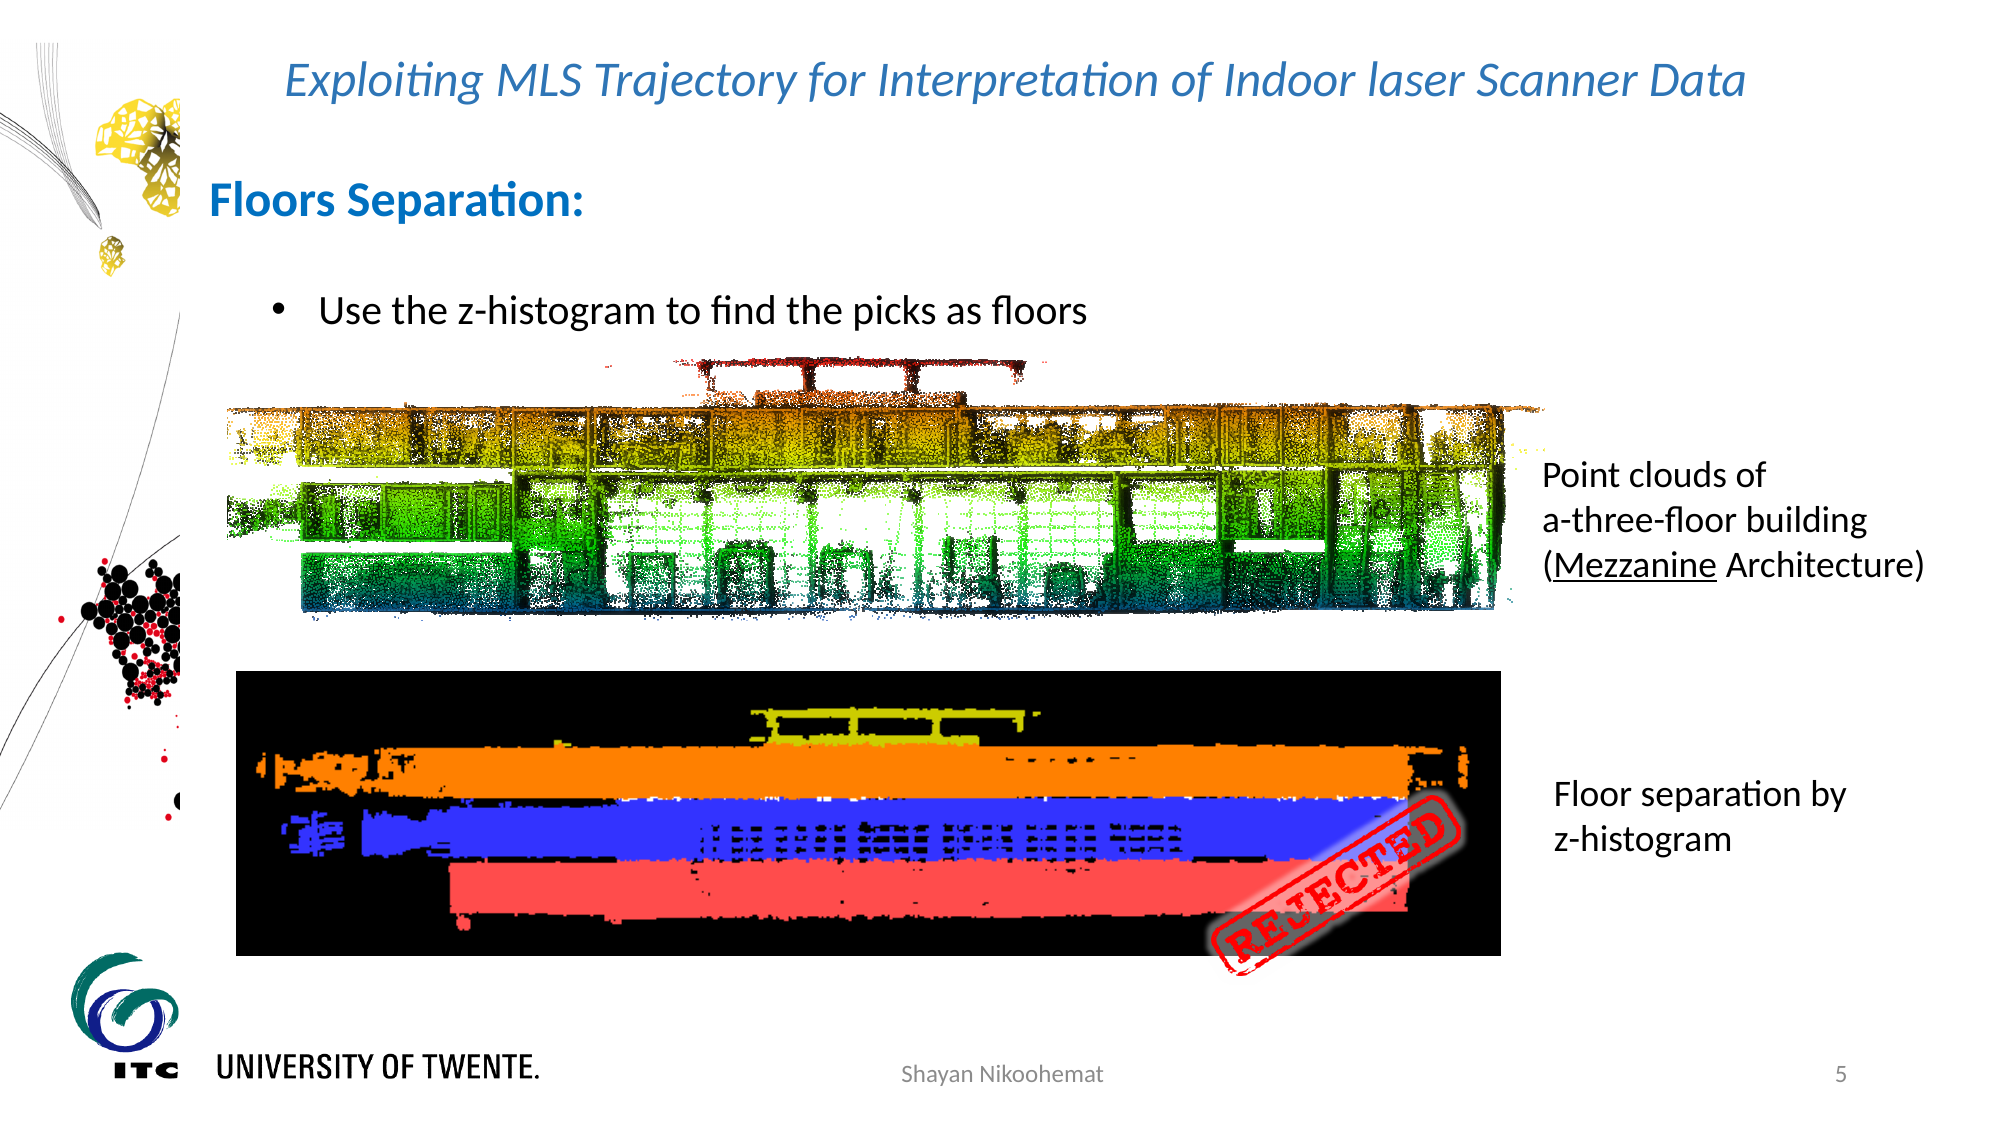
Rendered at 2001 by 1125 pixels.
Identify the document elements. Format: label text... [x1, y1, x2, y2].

footer Shayan Nikoohemat [851, 1042, 1155, 1103]
text_box Use the z-histogram to find the picks as floors [256, 251, 1292, 321]
picture [54, 945, 560, 1102]
text_box Floor separation by z-histogram [1539, 761, 1871, 867]
slide_number 5 [1412, 1042, 1863, 1103]
text_box Floors Separation: [194, 158, 778, 234]
picture [227, 321, 1545, 621]
picture [0, 39, 180, 830]
text_box Exploiting MLS Trajectory for Interpretation of Indoor laser Scanner Data [214, 38, 1818, 114]
picture [236, 671, 1501, 976]
text_box Point clouds of a-three-floor building (Mezzanine Architecture) [1545, 442, 1941, 593]
